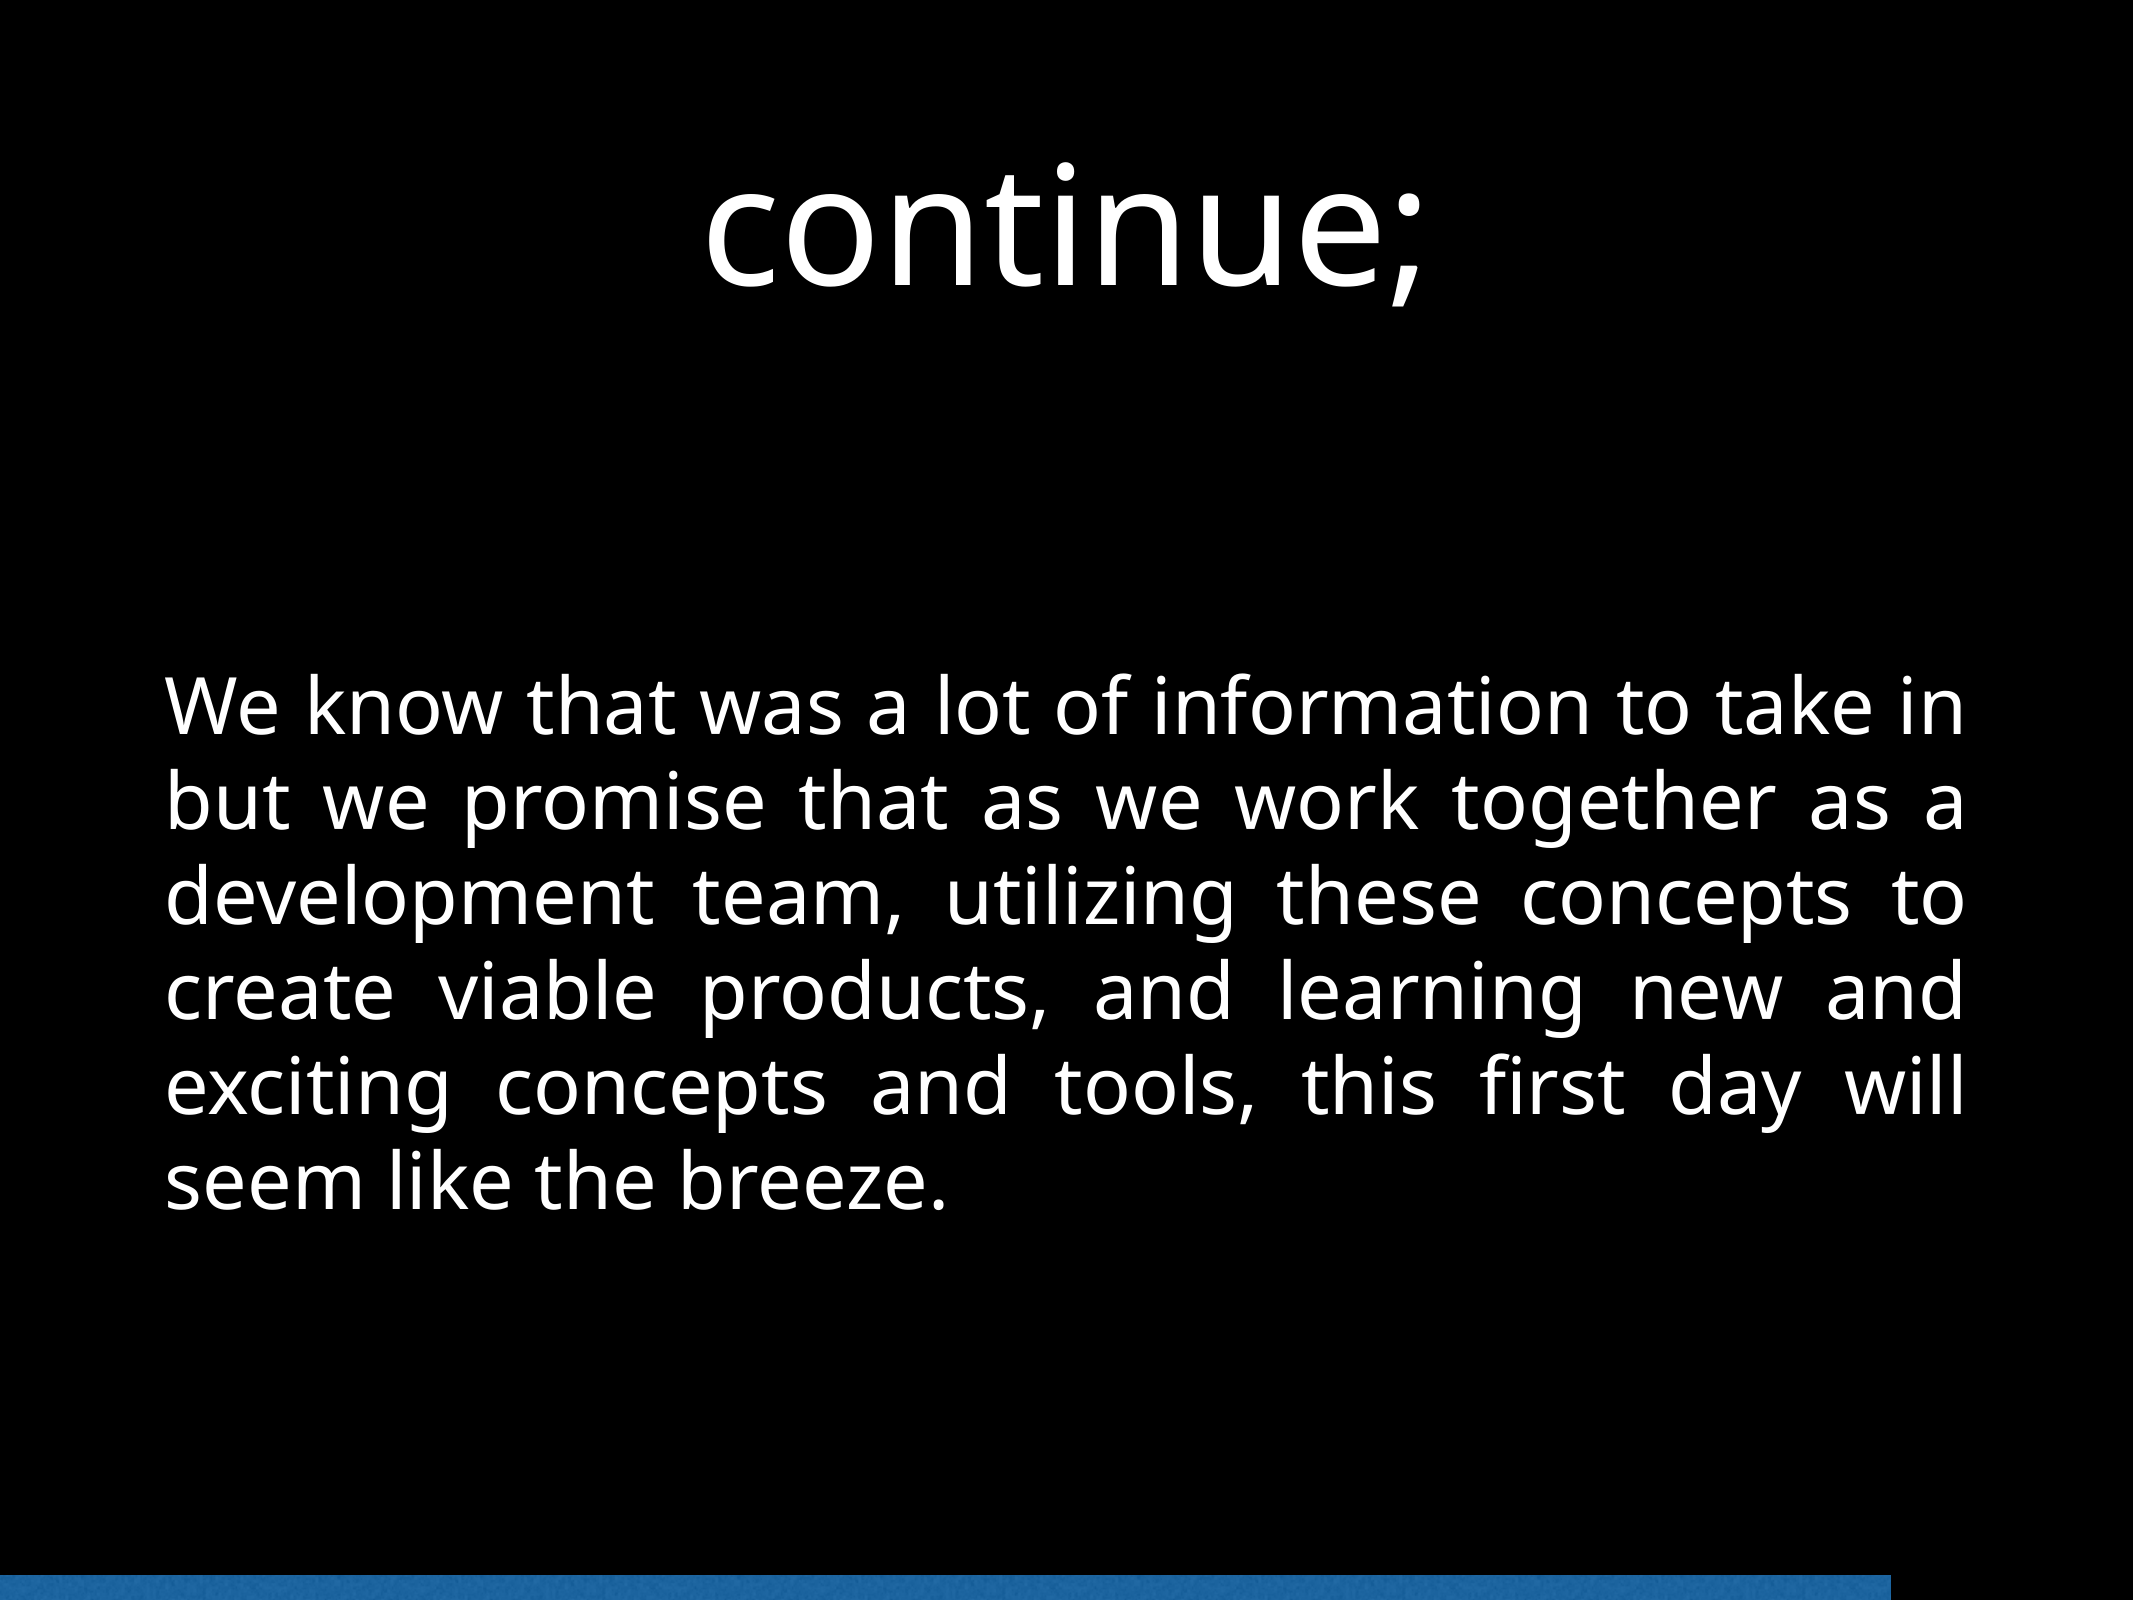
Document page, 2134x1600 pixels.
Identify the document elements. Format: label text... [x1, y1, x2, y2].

title continue; [155, 41, 1978, 397]
text_box [0, 1575, 1891, 1600]
list We know that was a lot of information to take in but we promise that as we work together as a development team, utilizing these concepts to create viable products, and learning new and exciting concepts and tools, this first day will seem like the breeze. [155, 424, 1978, 1457]
